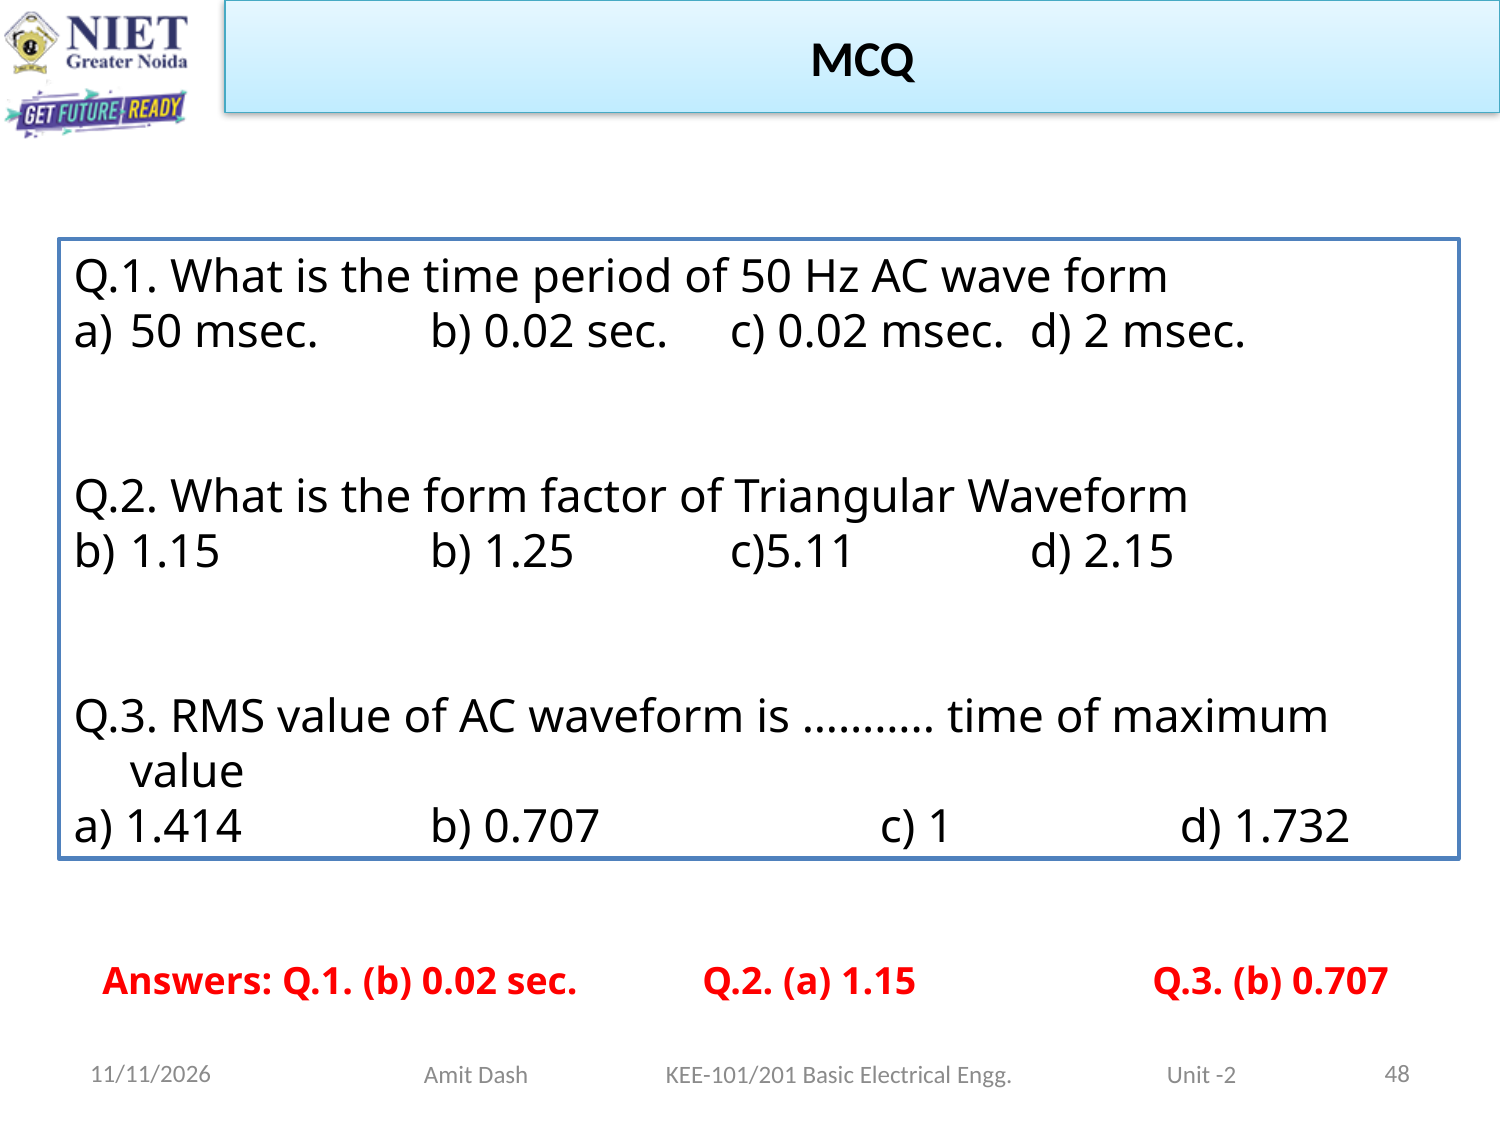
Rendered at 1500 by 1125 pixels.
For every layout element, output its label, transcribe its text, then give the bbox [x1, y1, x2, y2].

slide_number 48 [1074, 1042, 1425, 1103]
footer Amit Dash KEE-101/201 Basic Electrical Engg. Unit -2 [162, 1034, 1500, 1113]
picture [0, 0, 229, 151]
text_box Q.1. What is the time period of 50 Hz AC wave form 50 msec. b) 0.02 sec. c) 0.02 msec. d) 2 msec. Q.2. What is the form factor of Triangular Waveform 1.15 b) 1.25 c)5.11 d) 2.15 Q.3. RMS value of AC waveform is ……….. time of maximum value a) 1.414 b) 0.707 c) 1 d) 1.732 [57, 237, 1461, 861]
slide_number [75, 1042, 425, 1103]
text_box Answers: Q.1. (b) 0.02 sec. Q.2. (a) 1.15 Q.3. (b) 0.707 [87, 949, 1413, 1010]
text_box MCQ [229, 0, 1500, 113]
